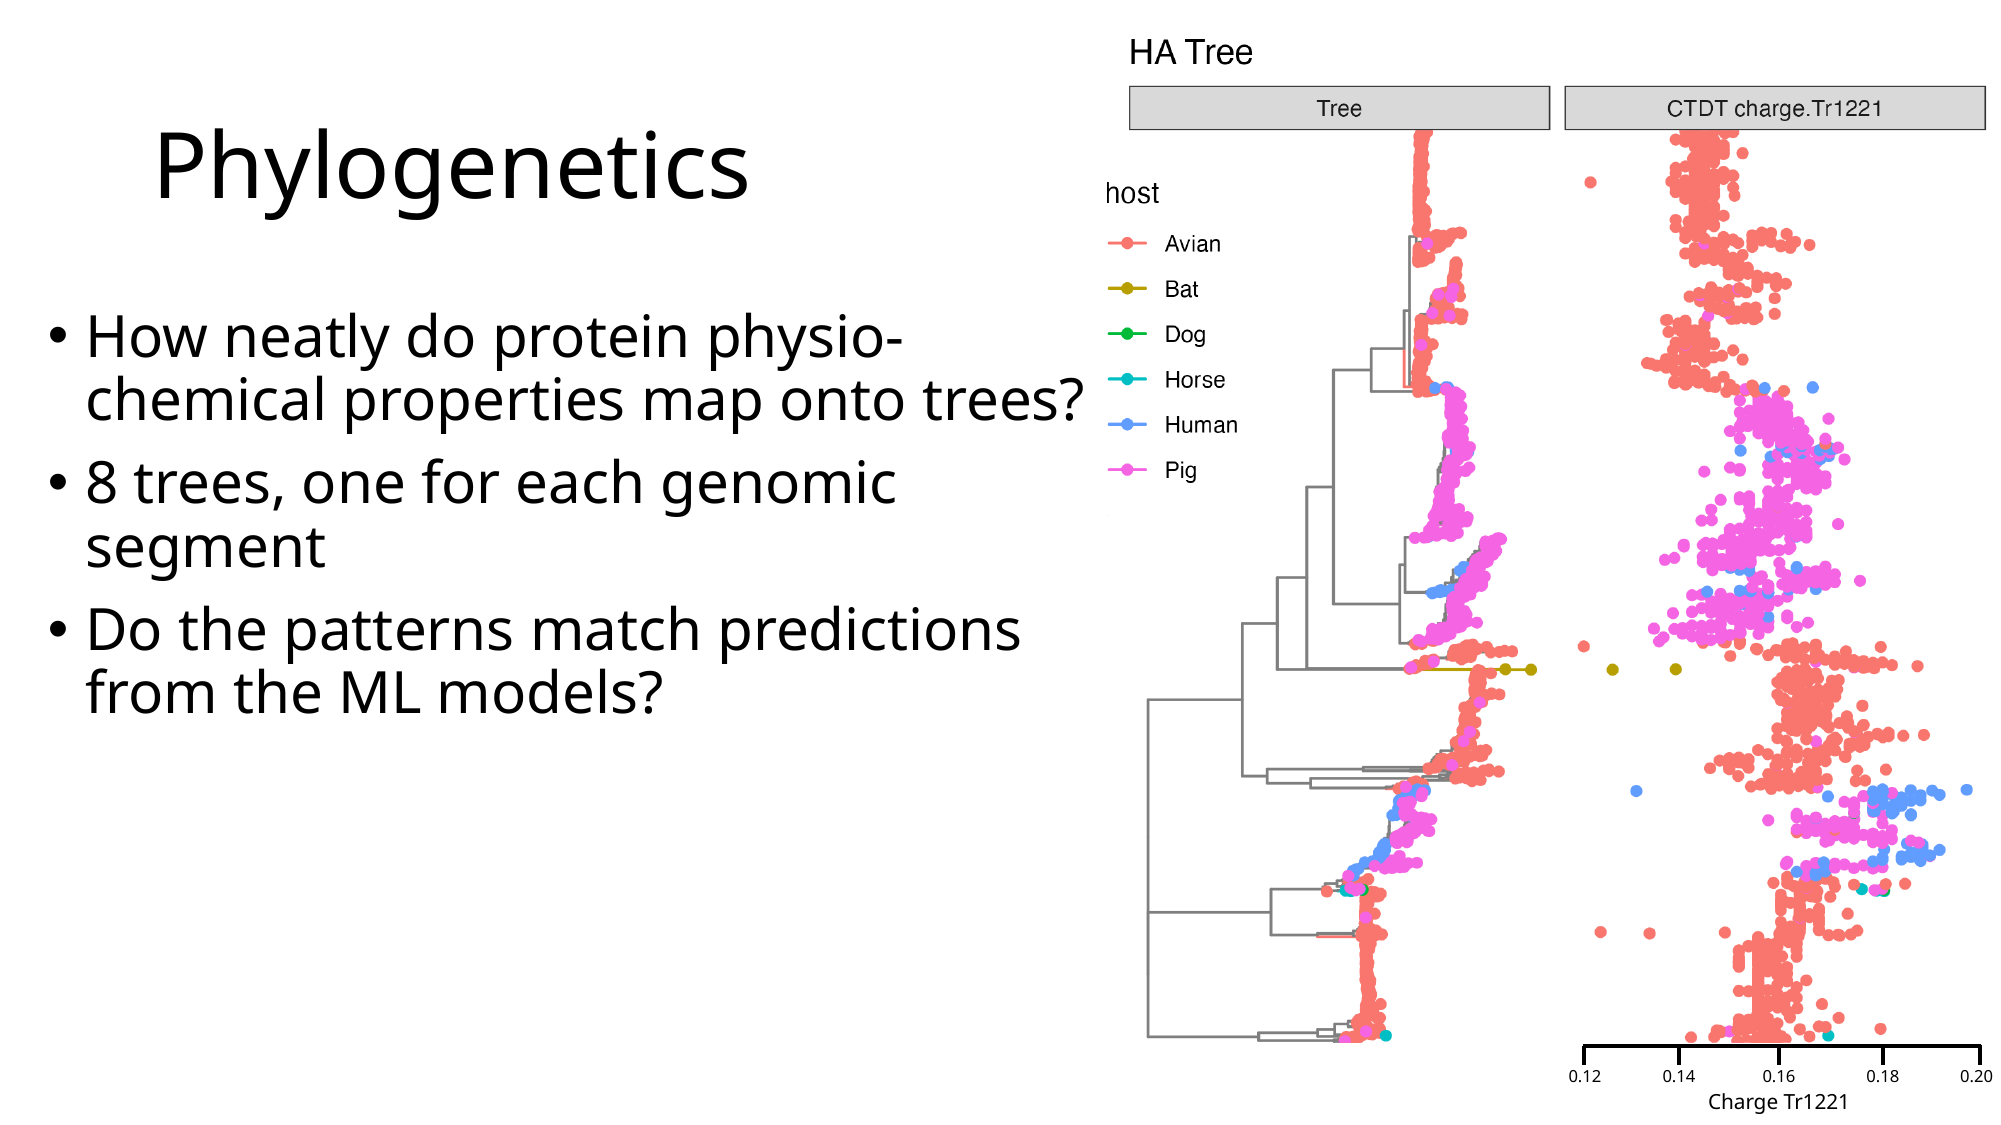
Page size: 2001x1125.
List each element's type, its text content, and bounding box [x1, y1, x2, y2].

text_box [1106, 23, 2000, 1123]
title Phylogenetics [137, 59, 1106, 278]
list How neatly do protein physio-chemical properties map onto trees? 8 trees, one for each genomic segment Do the patterns match predictions from the ML models? [32, 299, 1106, 1014]
